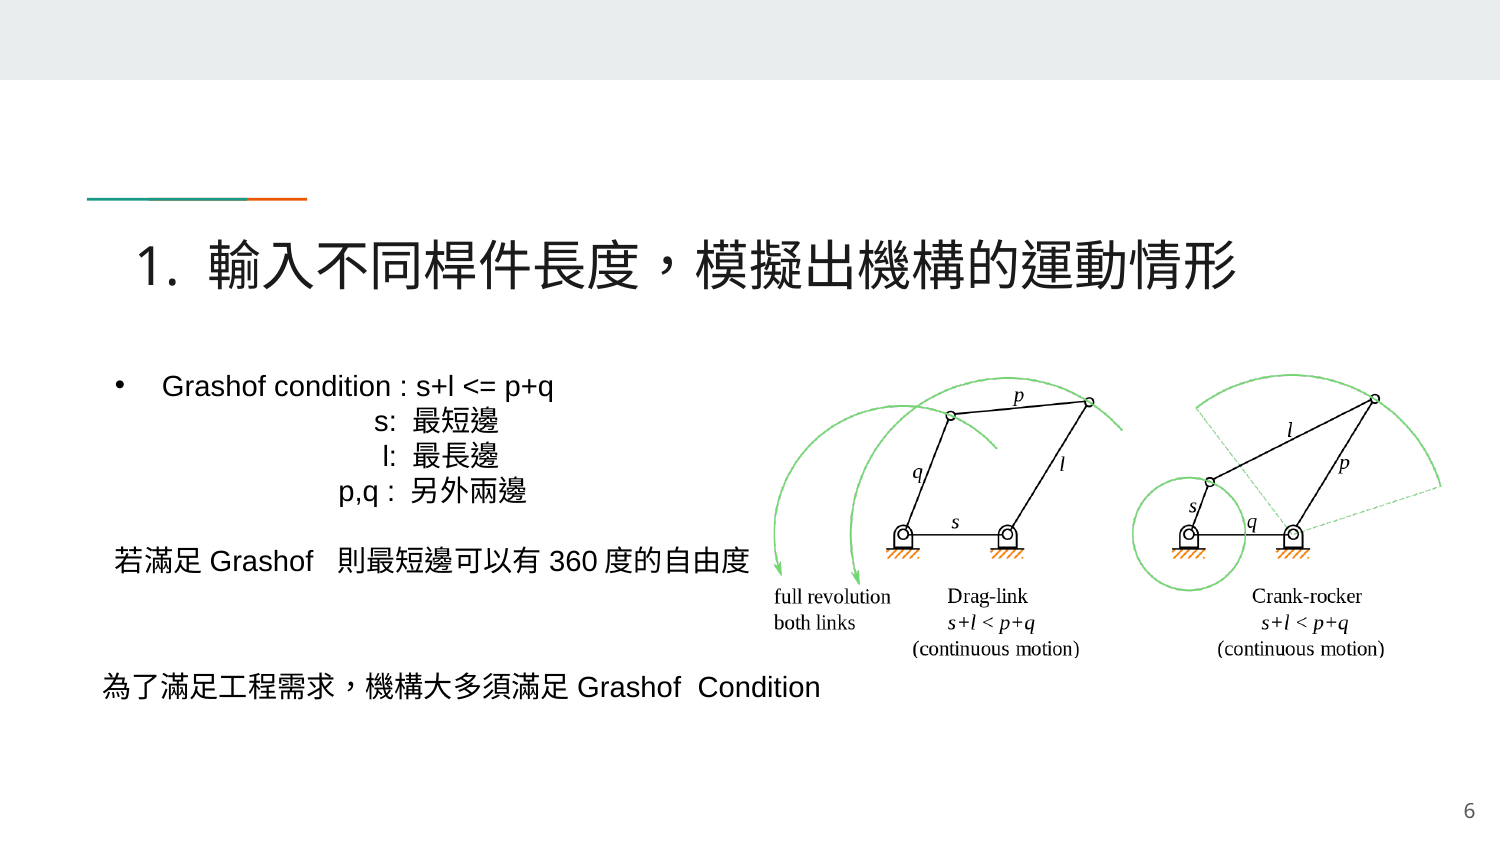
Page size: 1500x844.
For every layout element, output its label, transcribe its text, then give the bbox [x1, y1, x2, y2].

picture [773, 374, 1448, 659]
slide_number 6 [1400, 779, 1491, 844]
text_box 為了滿足工程需求，機構大多須滿足Grashof Condition [87, 660, 837, 711]
title 1. 輸入不同桿件長度，模擬出機構的運動情形 [119, 216, 1381, 305]
text_box Grashof condition : s+l <= p+q s: 最短邊 l: 最長邊 p,q : 另外兩邊 若滿足Grashof 則最短邊可以有360度的自由度 [100, 359, 766, 585]
